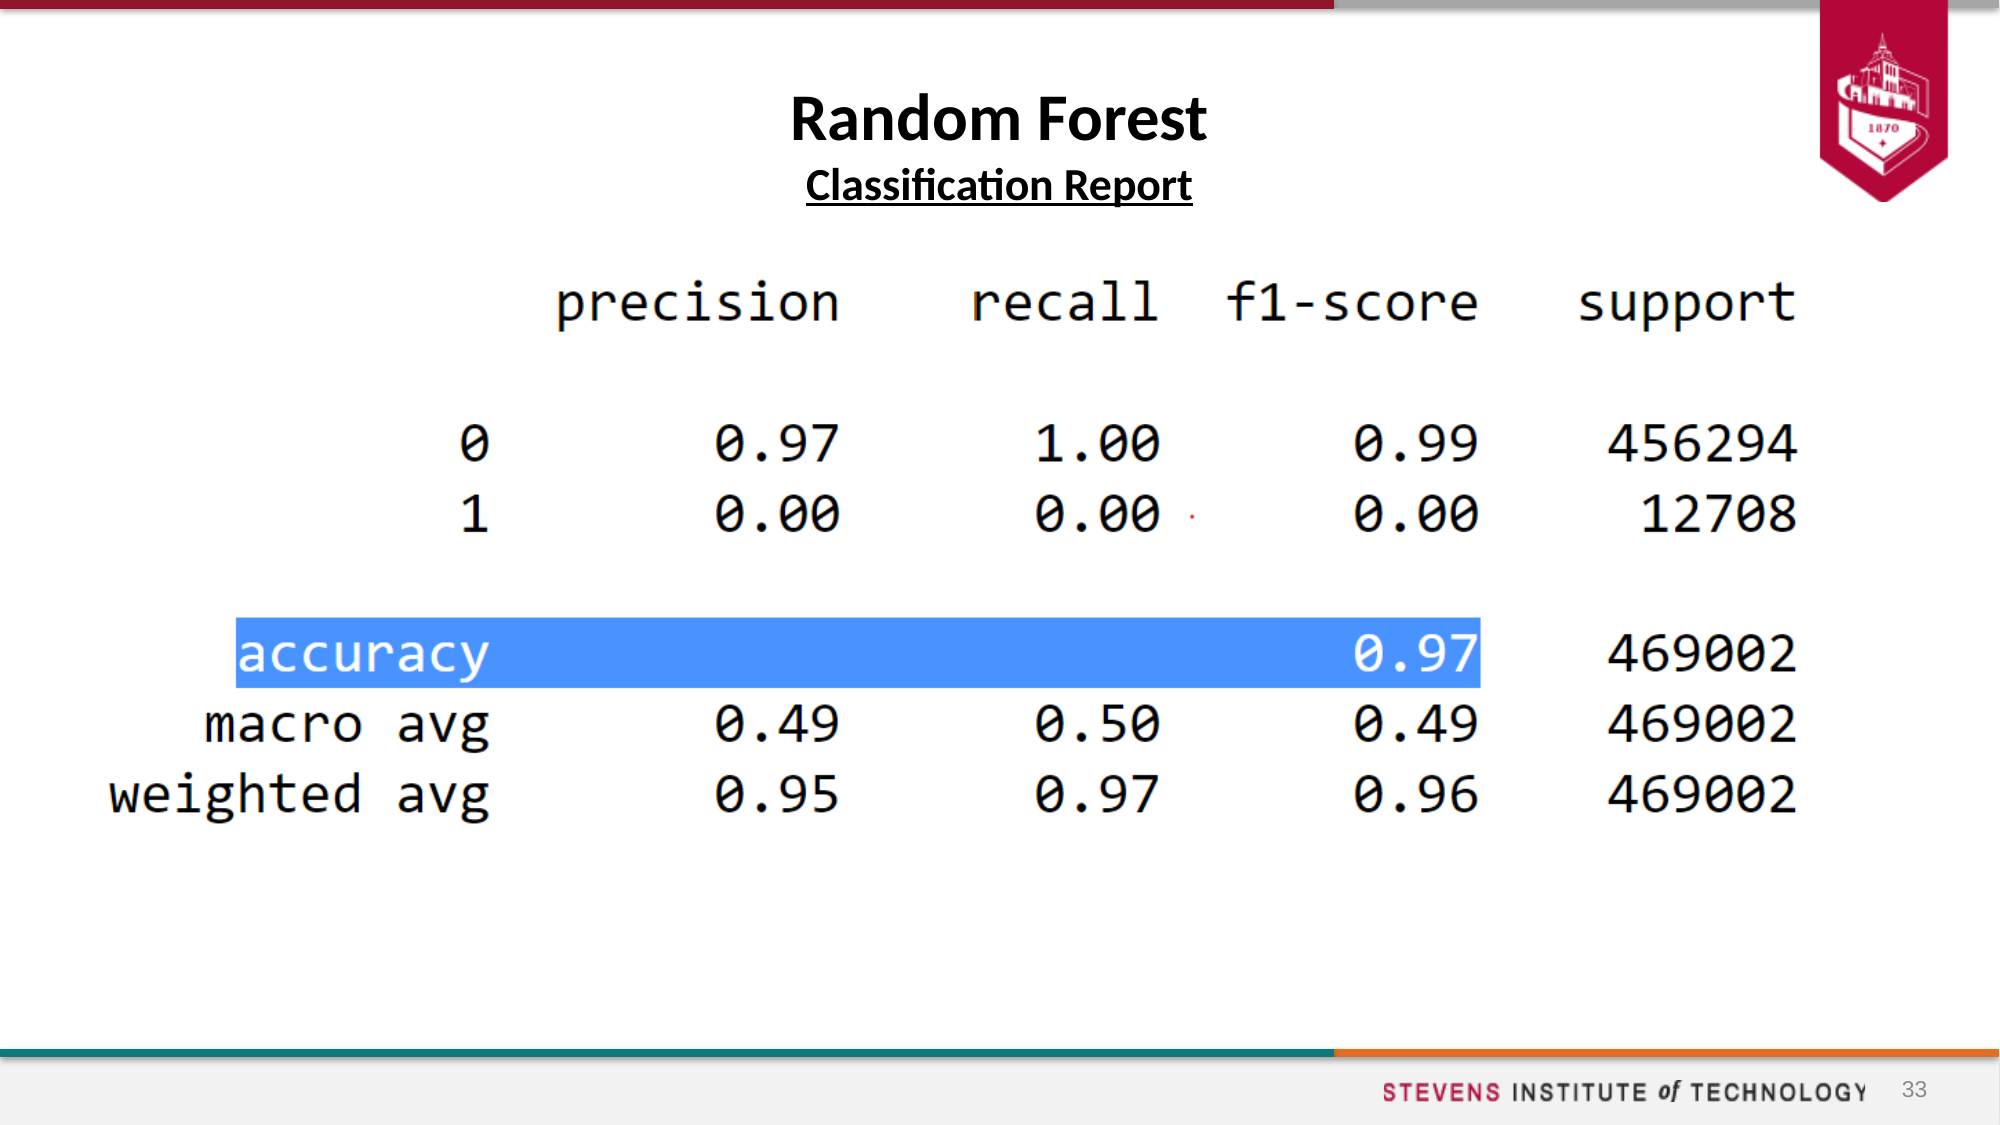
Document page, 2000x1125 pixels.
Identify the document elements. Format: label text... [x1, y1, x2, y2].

title Random Forest [0, 26, 2000, 115]
text_box Classification Report [0, 139, 2000, 327]
slide_number 33 [1862, 1057, 1967, 1118]
picture [82, 260, 1863, 865]
